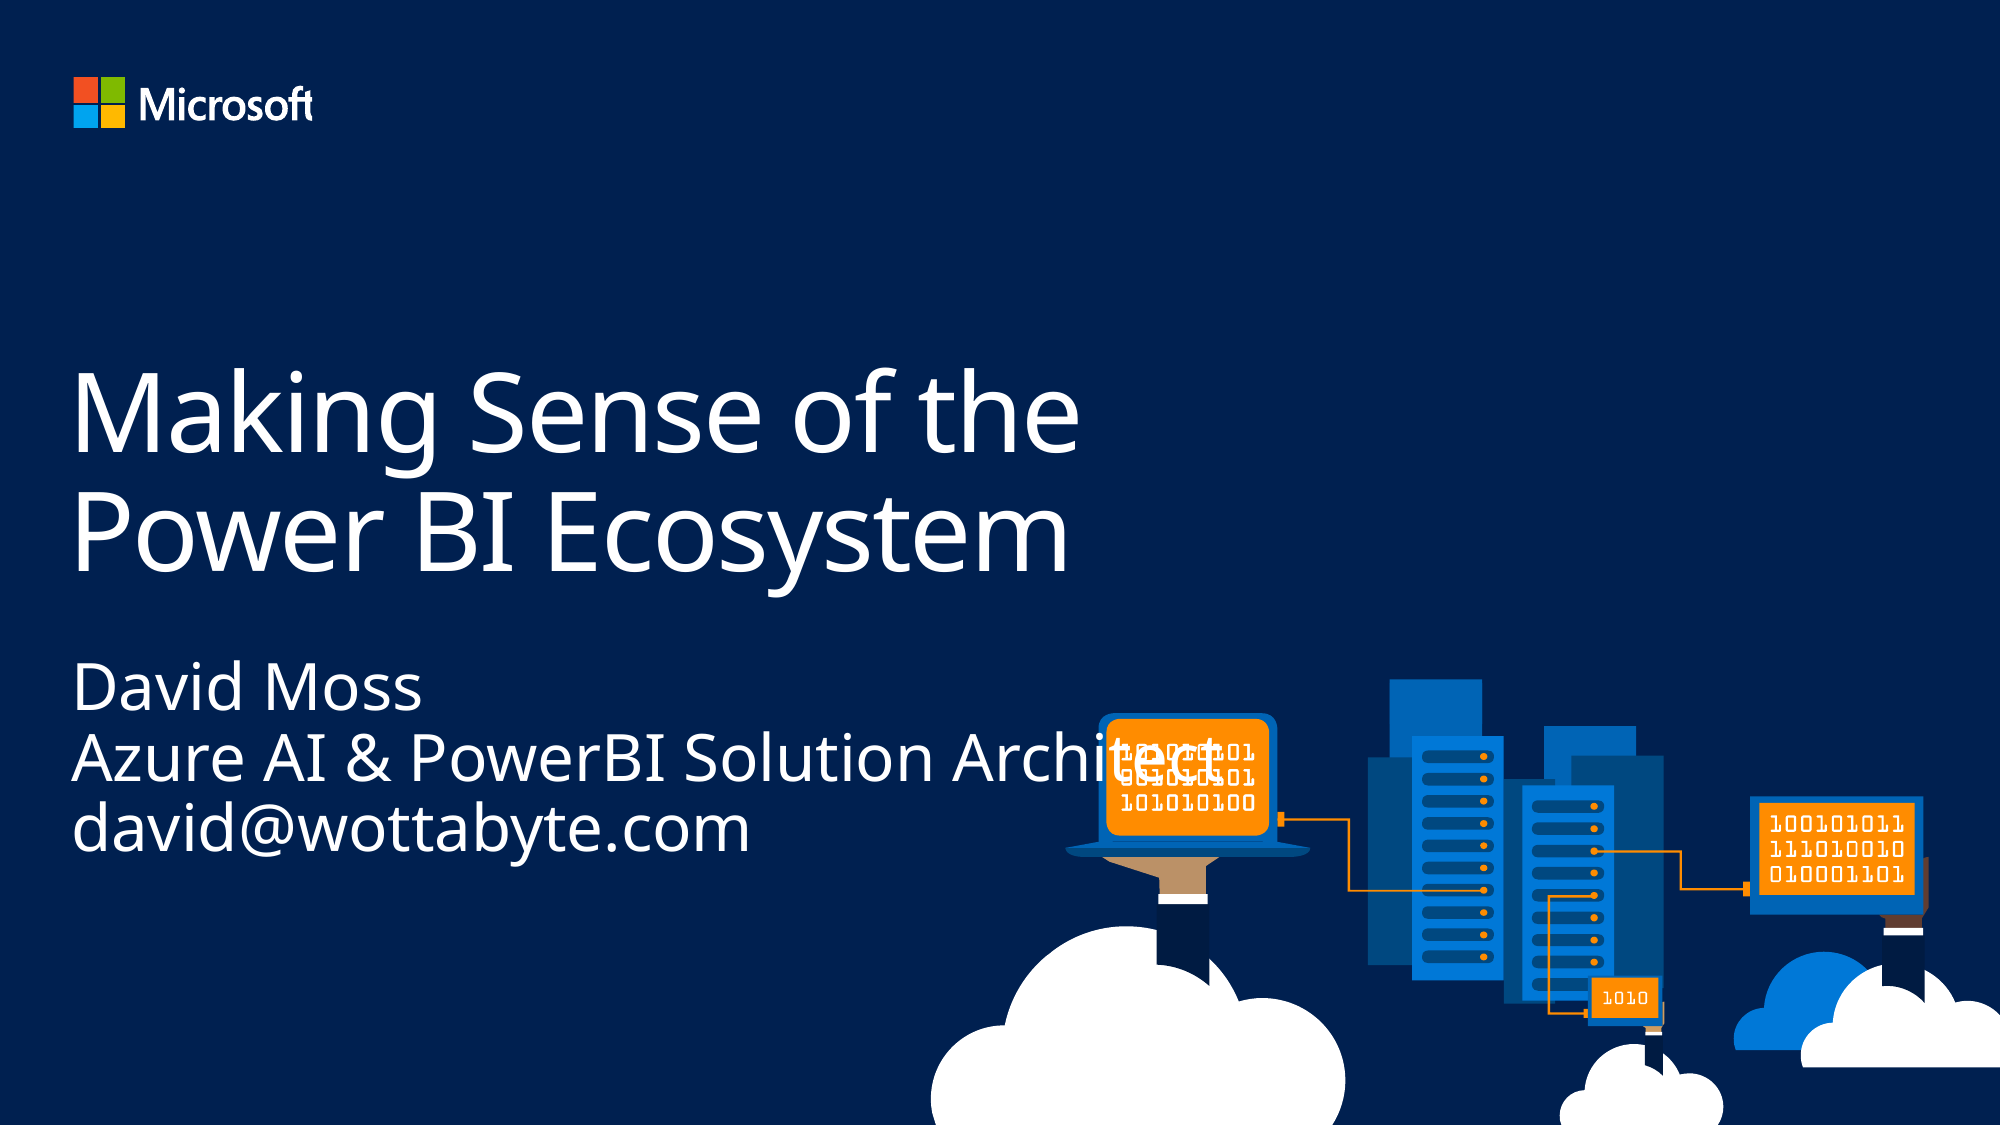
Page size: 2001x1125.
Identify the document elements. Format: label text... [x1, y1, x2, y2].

list David Moss Azure AI & PowerBI Solution Architect david@wottabyte.com [44, 636, 1263, 931]
title Making Sense of the Power BI Ecosystem [44, 341, 1221, 636]
